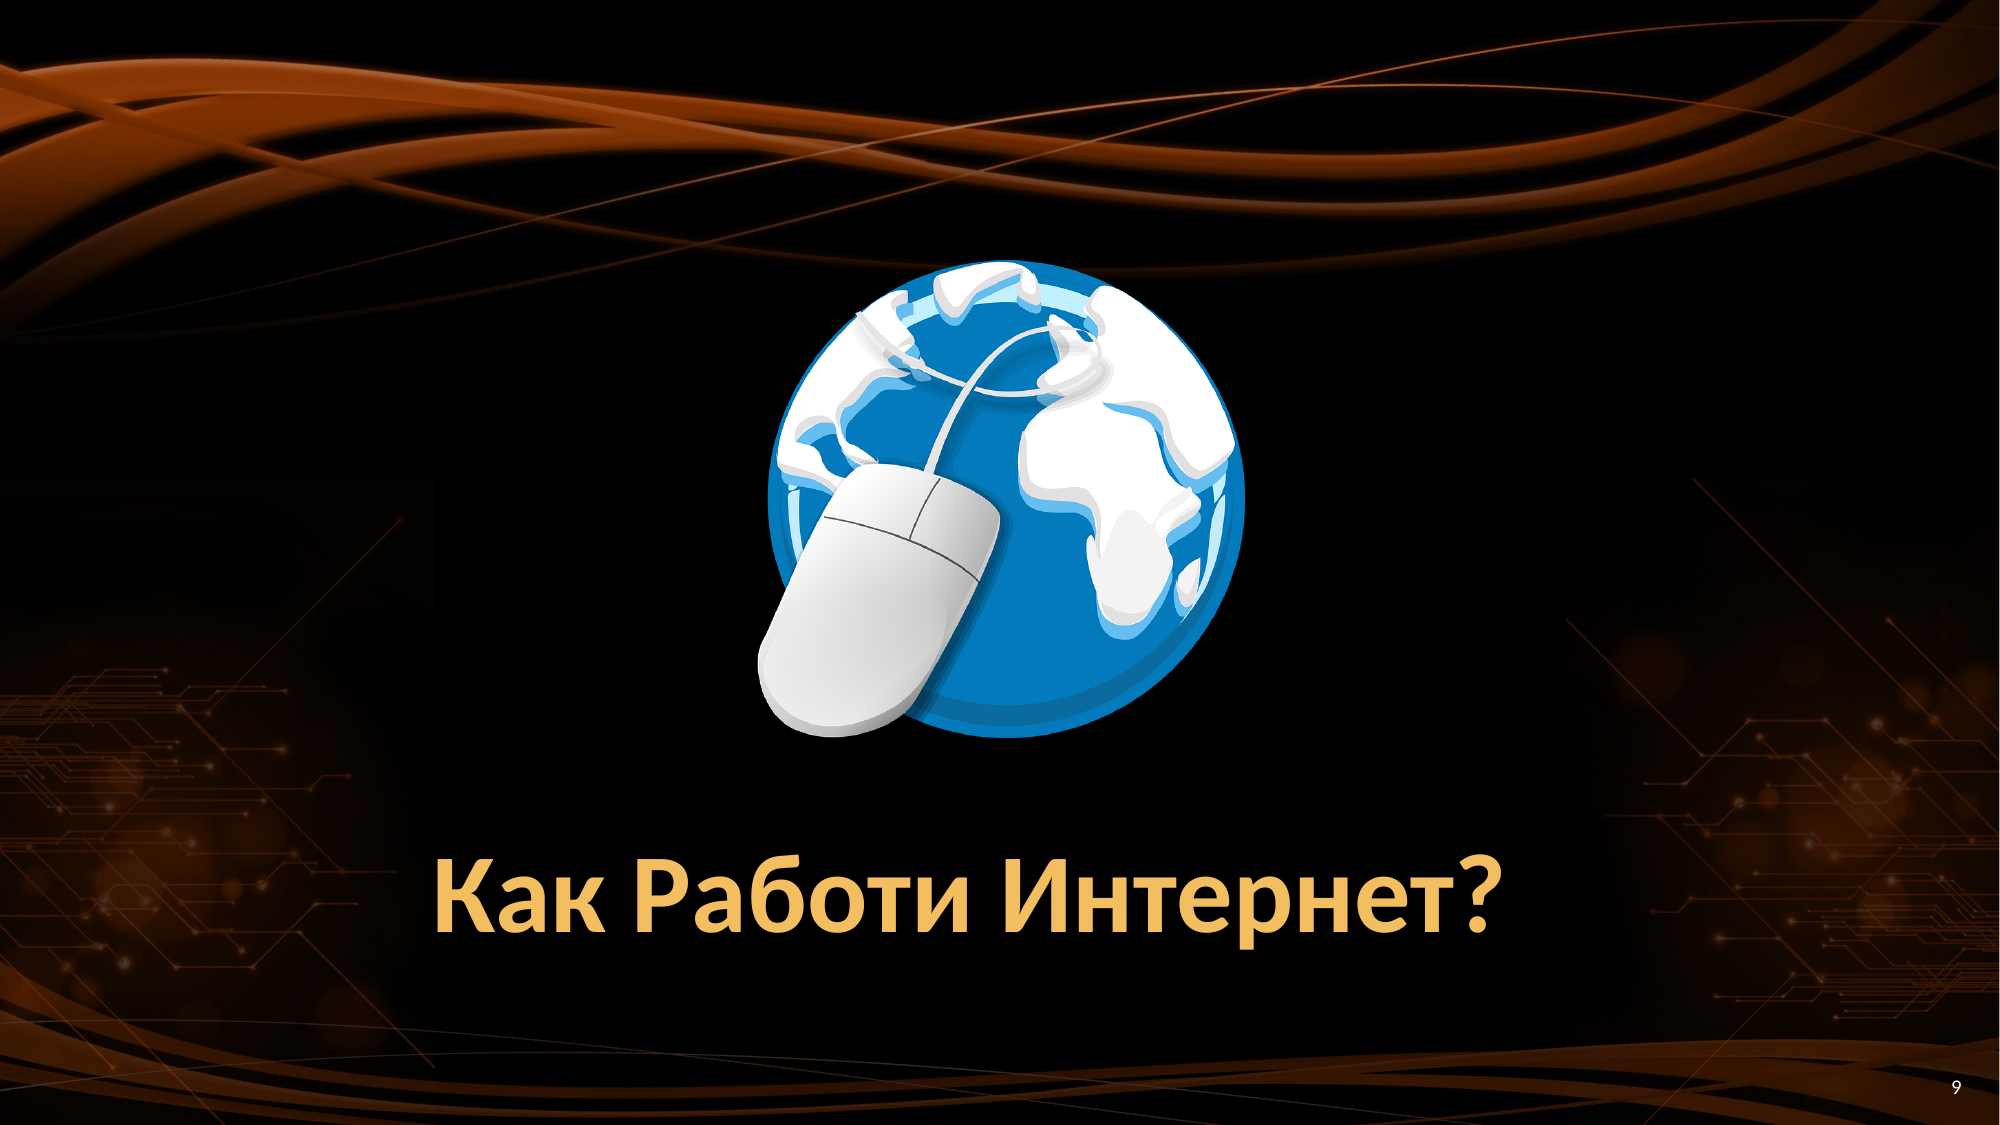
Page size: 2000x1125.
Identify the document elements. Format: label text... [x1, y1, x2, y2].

picture [0, 0, 2000, 1125]
text_box 9 [1897, 1070, 1968, 1103]
title Как Работи Интернет? [237, 827, 1704, 963]
